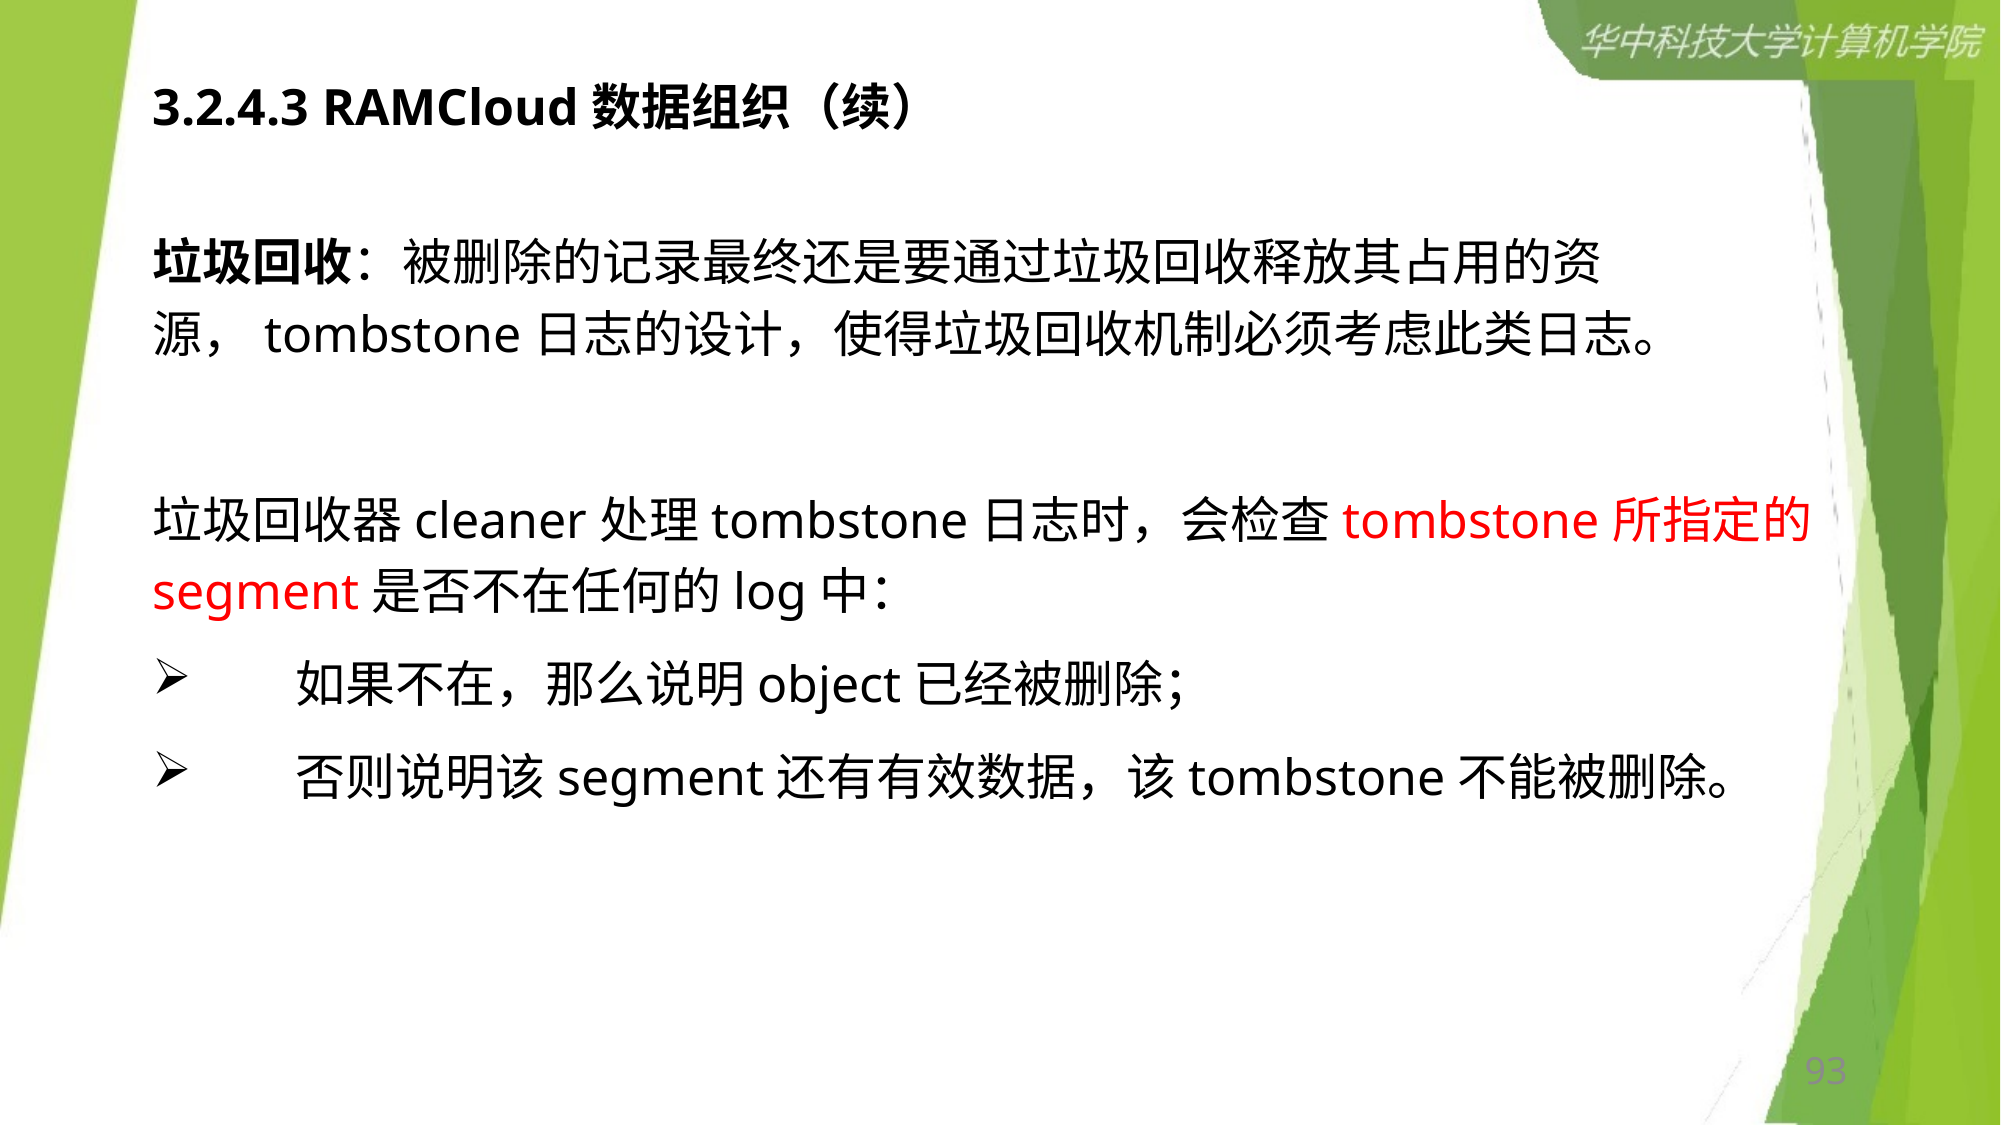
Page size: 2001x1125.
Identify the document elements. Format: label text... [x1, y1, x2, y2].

picture [0, 0, 2001, 1125]
slide_number 93 [1412, 1042, 1863, 1103]
title 3.2.4.3 RAMCloud数据组织（续） [137, 59, 1863, 160]
list 垃圾回收：被删除的记录最终还是要通过垃圾回收释放其占用的资源，tombstone日志的设计，使得垃圾回收机制必须考虑此类日志。 垃圾回收器cleaner处理tombstone日志时，会检查tombstone所指定的segment是否不在任何的log中： 如果不在，那么说明object已经被删除； 否则说明该segment还有有效数据，该tombstone不能被删除。 [137, 210, 1863, 925]
